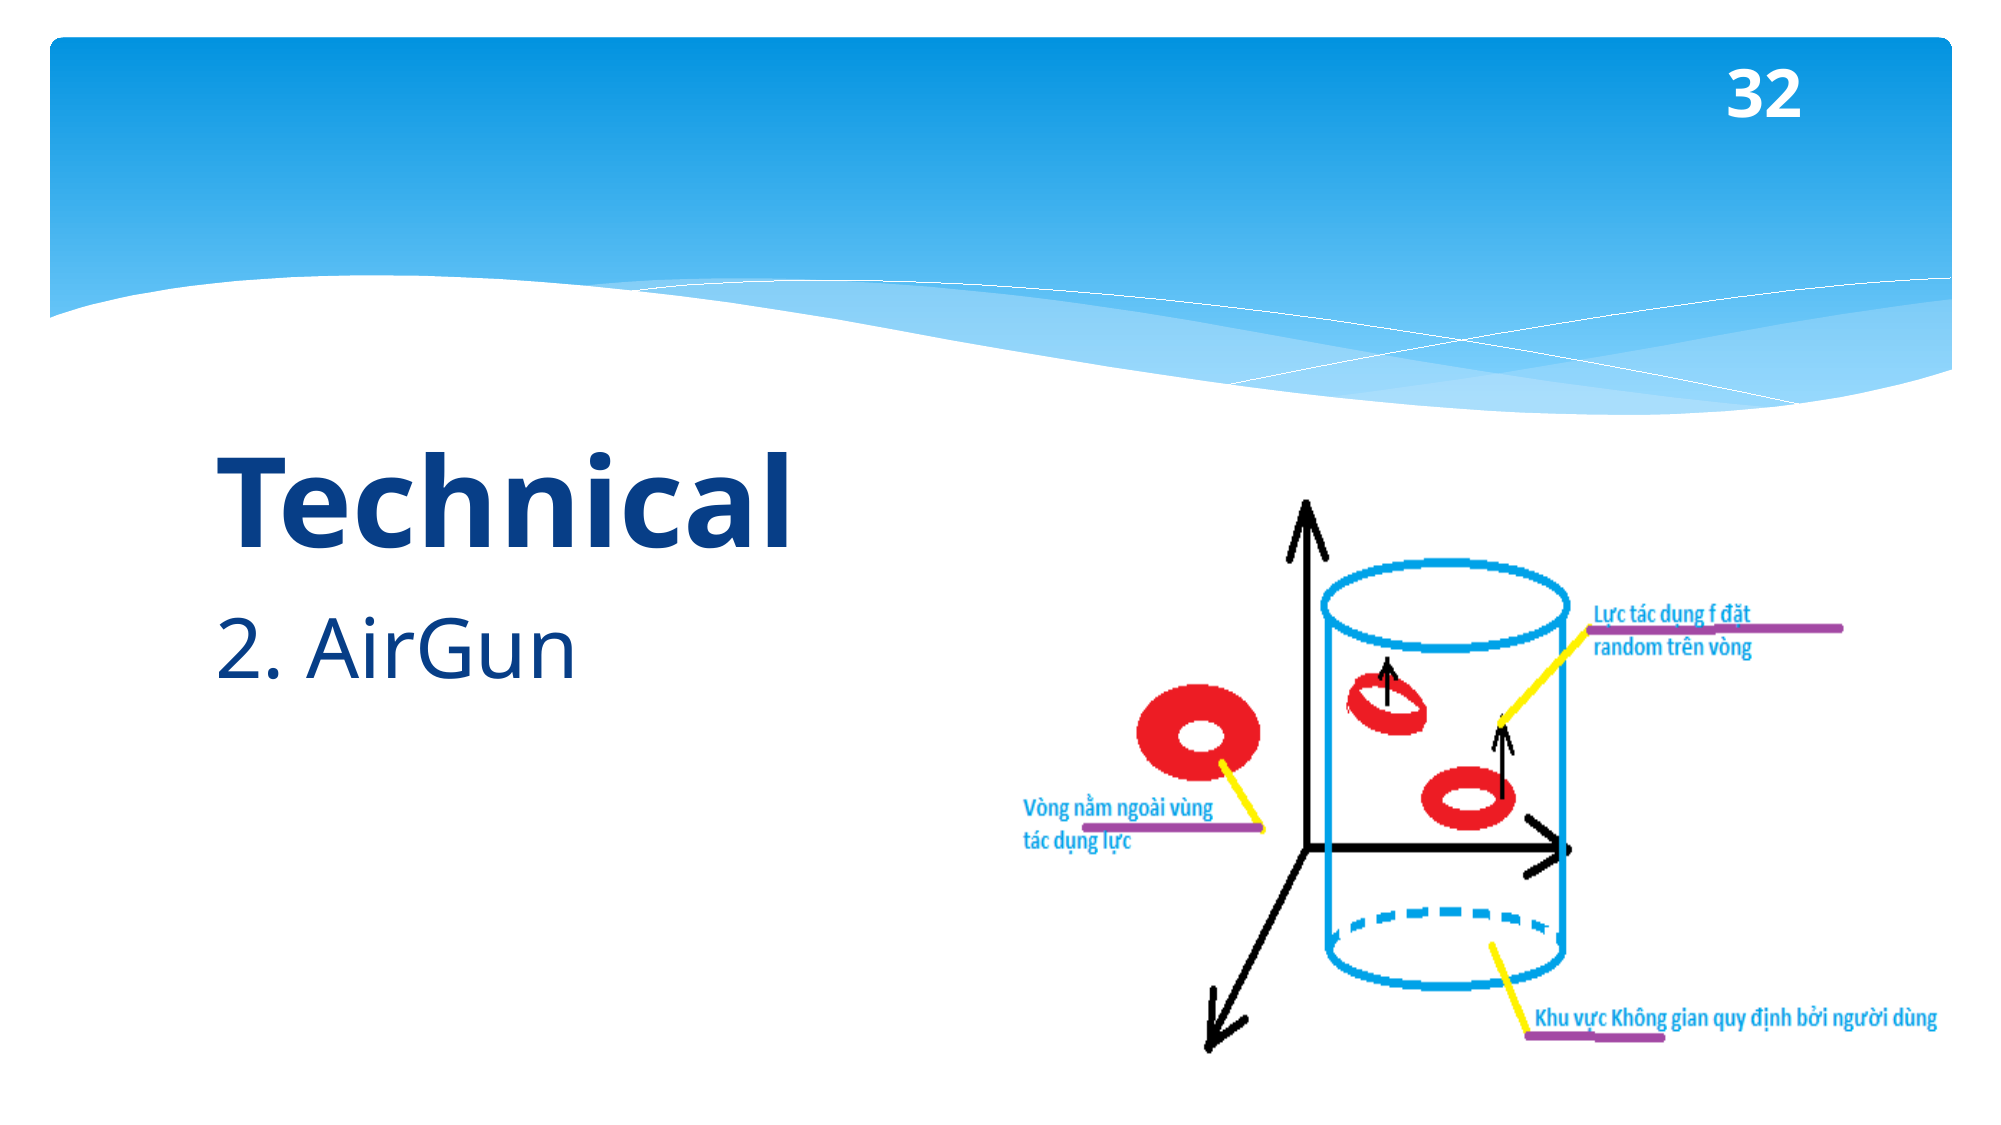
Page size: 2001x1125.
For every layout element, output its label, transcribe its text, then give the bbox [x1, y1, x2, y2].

title Technical [200, 375, 934, 581]
slide_number 32 [1637, 66, 1892, 127]
list 2. AirGun [200, 587, 934, 900]
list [1005, 416, 1963, 1072]
